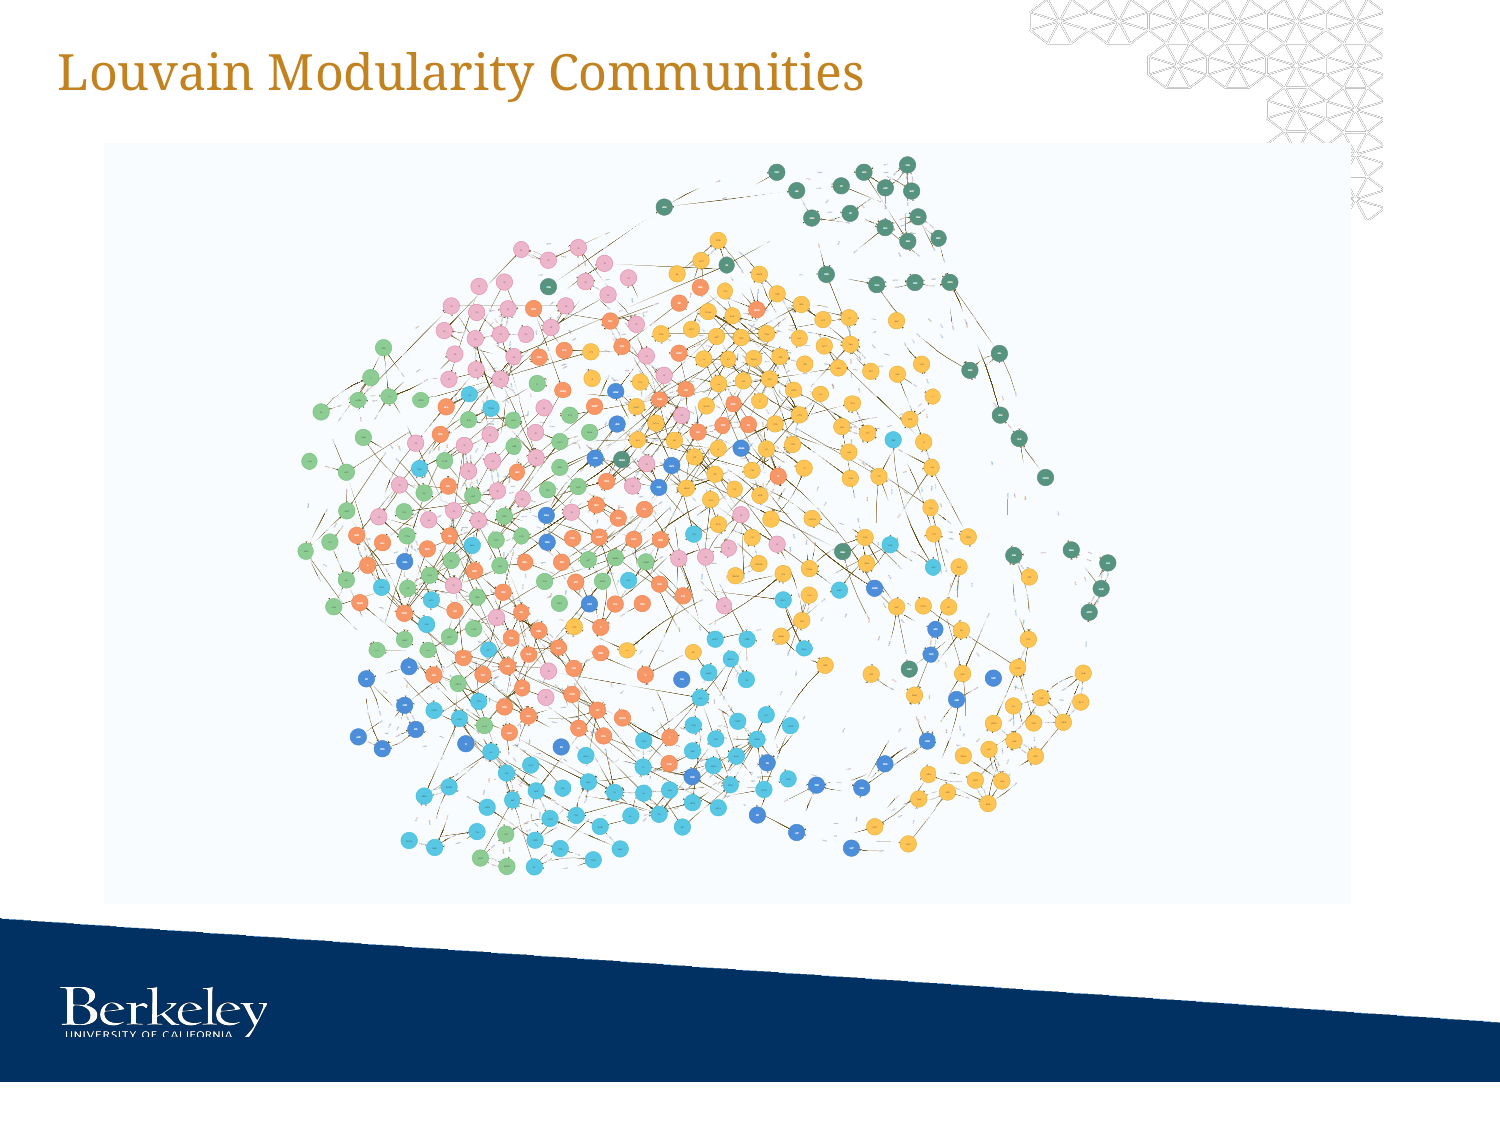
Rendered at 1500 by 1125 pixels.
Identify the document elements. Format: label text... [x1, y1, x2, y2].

picture [104, 121, 1383, 904]
picture [1029, 0, 1383, 21]
title Louvain Modularity Communities [42, 21, 1413, 121]
picture [0, 918, 1500, 1082]
